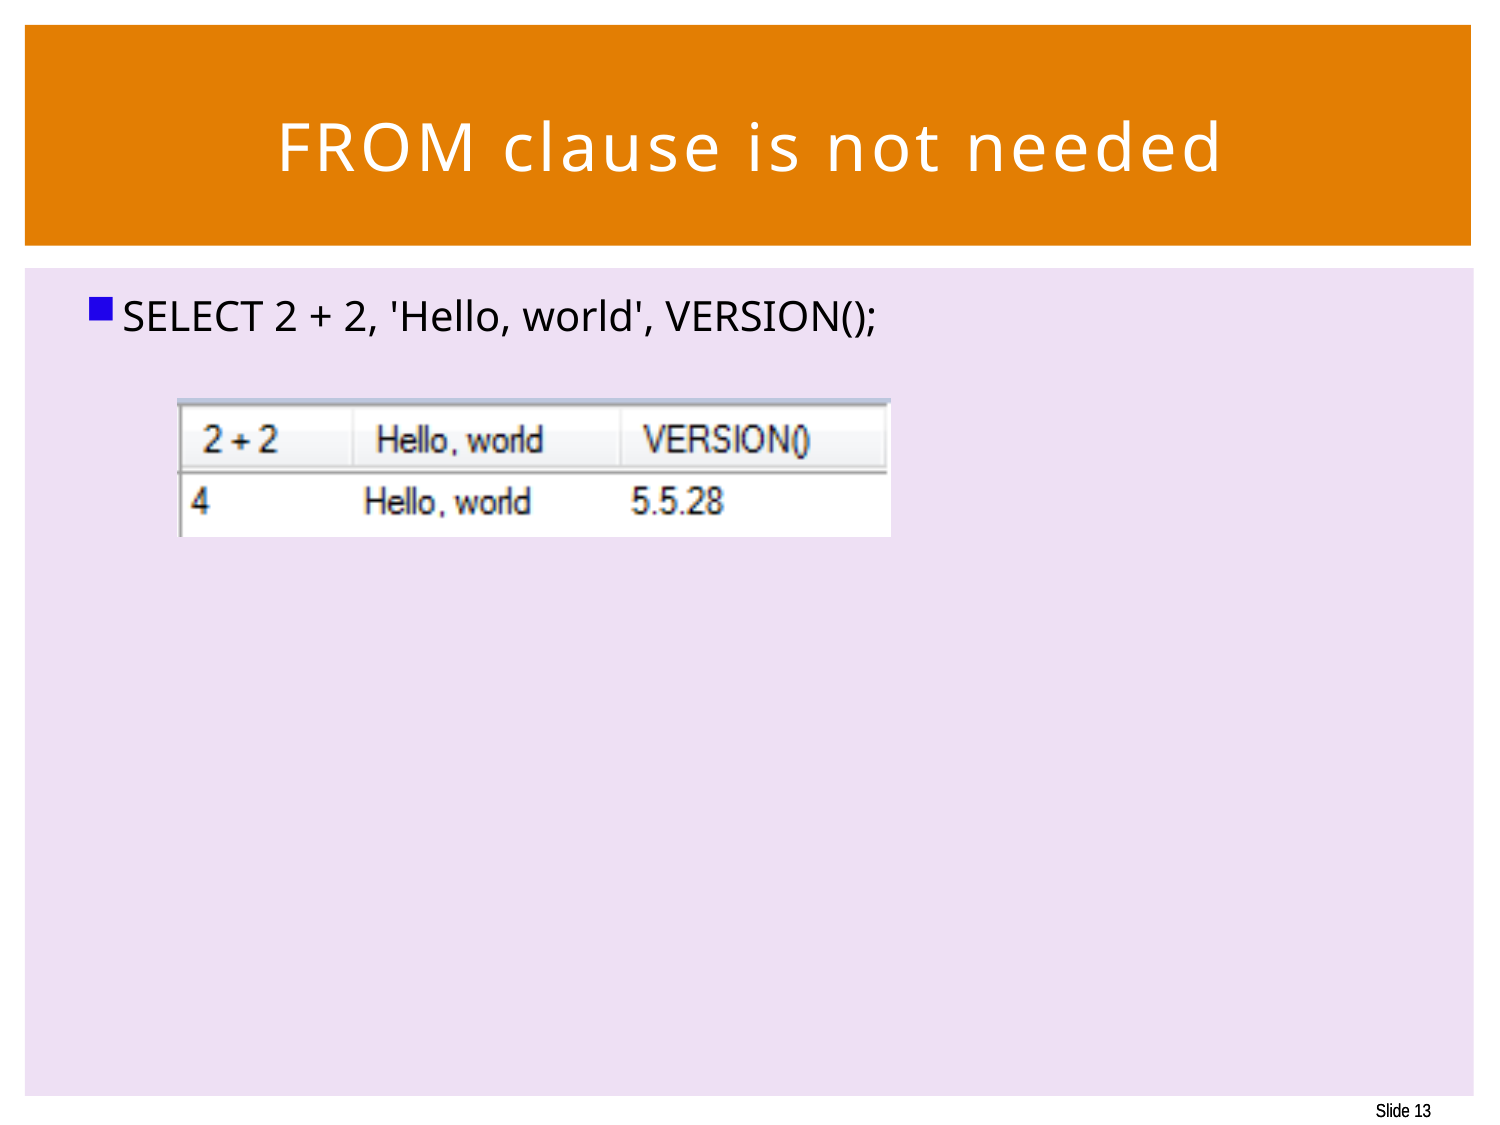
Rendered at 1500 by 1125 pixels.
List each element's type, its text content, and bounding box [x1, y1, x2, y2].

title FROM clause is not needed [62, 58, 1438, 232]
picture [176, 397, 891, 537]
list SELECT 2 + 2, 'Hello, world', VERSION(); [62, 281, 1442, 1005]
